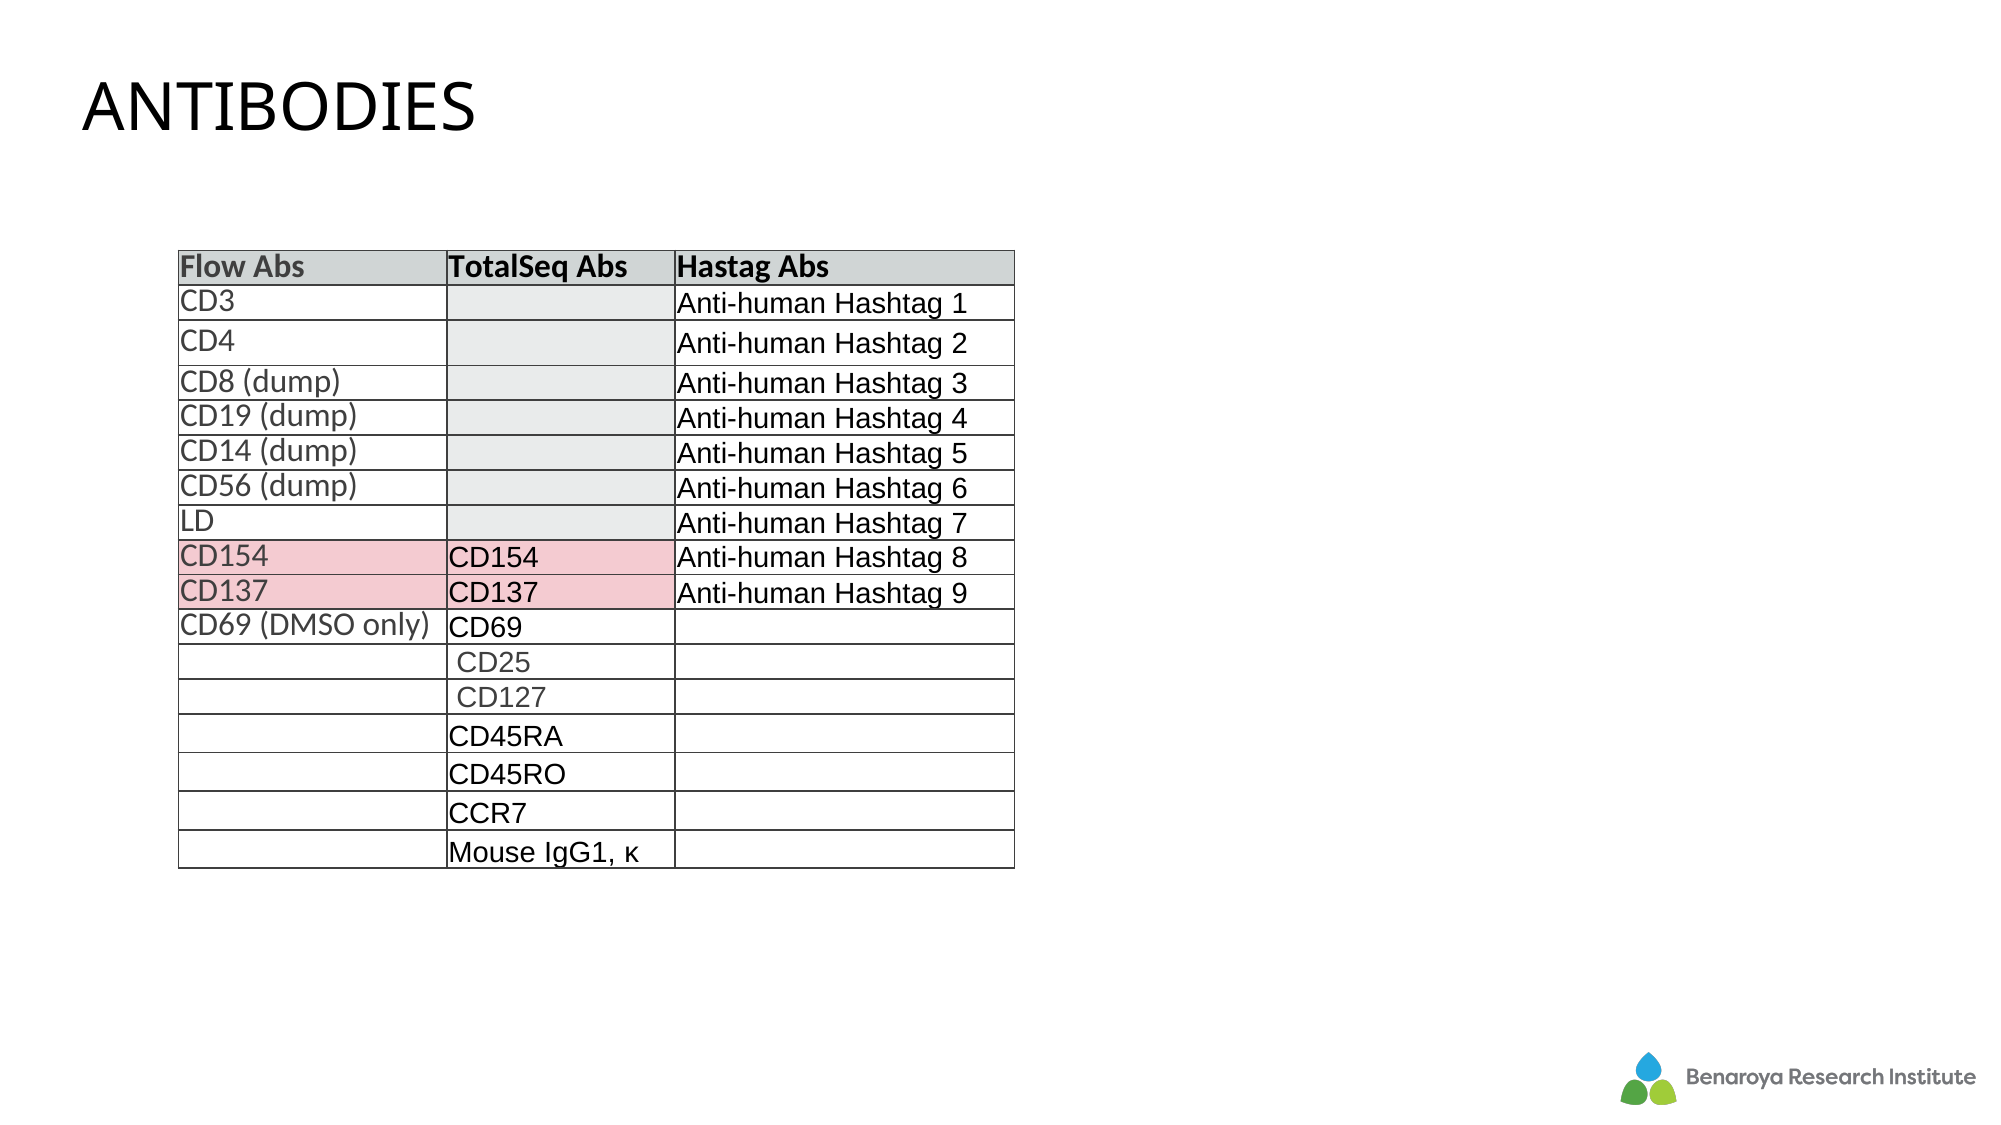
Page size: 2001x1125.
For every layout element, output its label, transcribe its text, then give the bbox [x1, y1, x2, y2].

table_cell CD25 [448, 645, 674, 678]
table_cell CD154 [448, 541, 674, 574]
table_cell Anti-human Hashtag 2 [676, 321, 1014, 365]
table_cell Anti-human Hashtag 6 [676, 471, 1014, 504]
table_cell Anti-human Hashtag 4 [676, 401, 1014, 434]
table_cell [179, 792, 446, 829]
table_cell CD45RA [448, 715, 674, 752]
table_cell [448, 401, 674, 434]
table_cell CD69 (DMSO only) [179, 610, 446, 643]
table_cell [448, 321, 674, 365]
table_cell CD69 [448, 610, 674, 643]
table_cell [448, 366, 674, 399]
table_cell CD14 (dump) [179, 436, 446, 469]
table_cell CD56 (dump) [179, 471, 446, 504]
table_header TotalSeq Abs [448, 251, 674, 284]
table_cell [448, 436, 674, 469]
table_cell Anti-human Hashtag 8 [676, 541, 1014, 574]
table_cell CD137 [448, 575, 674, 608]
table_cell [676, 610, 1014, 643]
table_cell Anti-human Hashtag 3 [676, 366, 1014, 399]
table_cell Anti-human Hashtag 9 [676, 575, 1014, 608]
table_cell Anti-human Hashtag 5 [676, 436, 1014, 469]
table_cell [179, 753, 446, 790]
table_cell [676, 753, 1014, 790]
table_cell LD [179, 506, 446, 539]
table_cell CD127 [448, 680, 674, 713]
table_cell CD137 [179, 575, 446, 608]
table_cell Mouse IgG1, κ [448, 831, 674, 867]
table_cell [179, 831, 446, 867]
table_header Hastag Abs [676, 251, 1014, 284]
table_cell [179, 715, 446, 752]
table_cell [179, 680, 446, 713]
table_cell [448, 286, 674, 319]
table_cell CD154 [179, 541, 446, 574]
table_cell [179, 645, 446, 678]
table_cell [448, 506, 674, 539]
table_cell [448, 471, 674, 504]
table_cell CD3 [179, 286, 446, 319]
table_header Flow Abs [179, 251, 446, 284]
title Antibodies [67, 59, 1932, 158]
table_cell [676, 715, 1014, 752]
table_cell CCR7 [448, 792, 674, 829]
table_cell [676, 792, 1014, 829]
picture [1620, 1052, 1976, 1105]
table_cell [676, 680, 1014, 713]
table_cell CD45RO [448, 753, 674, 790]
table_cell Anti-human Hashtag 1 [676, 286, 1014, 319]
table_cell Anti-human Hashtag 7 [676, 506, 1014, 539]
table_cell [676, 645, 1014, 678]
table_cell CD19 (dump) [179, 401, 446, 434]
table_cell [676, 831, 1014, 867]
table_cell CD4 [179, 321, 446, 365]
table_cell CD8 (dump) [179, 366, 446, 399]
